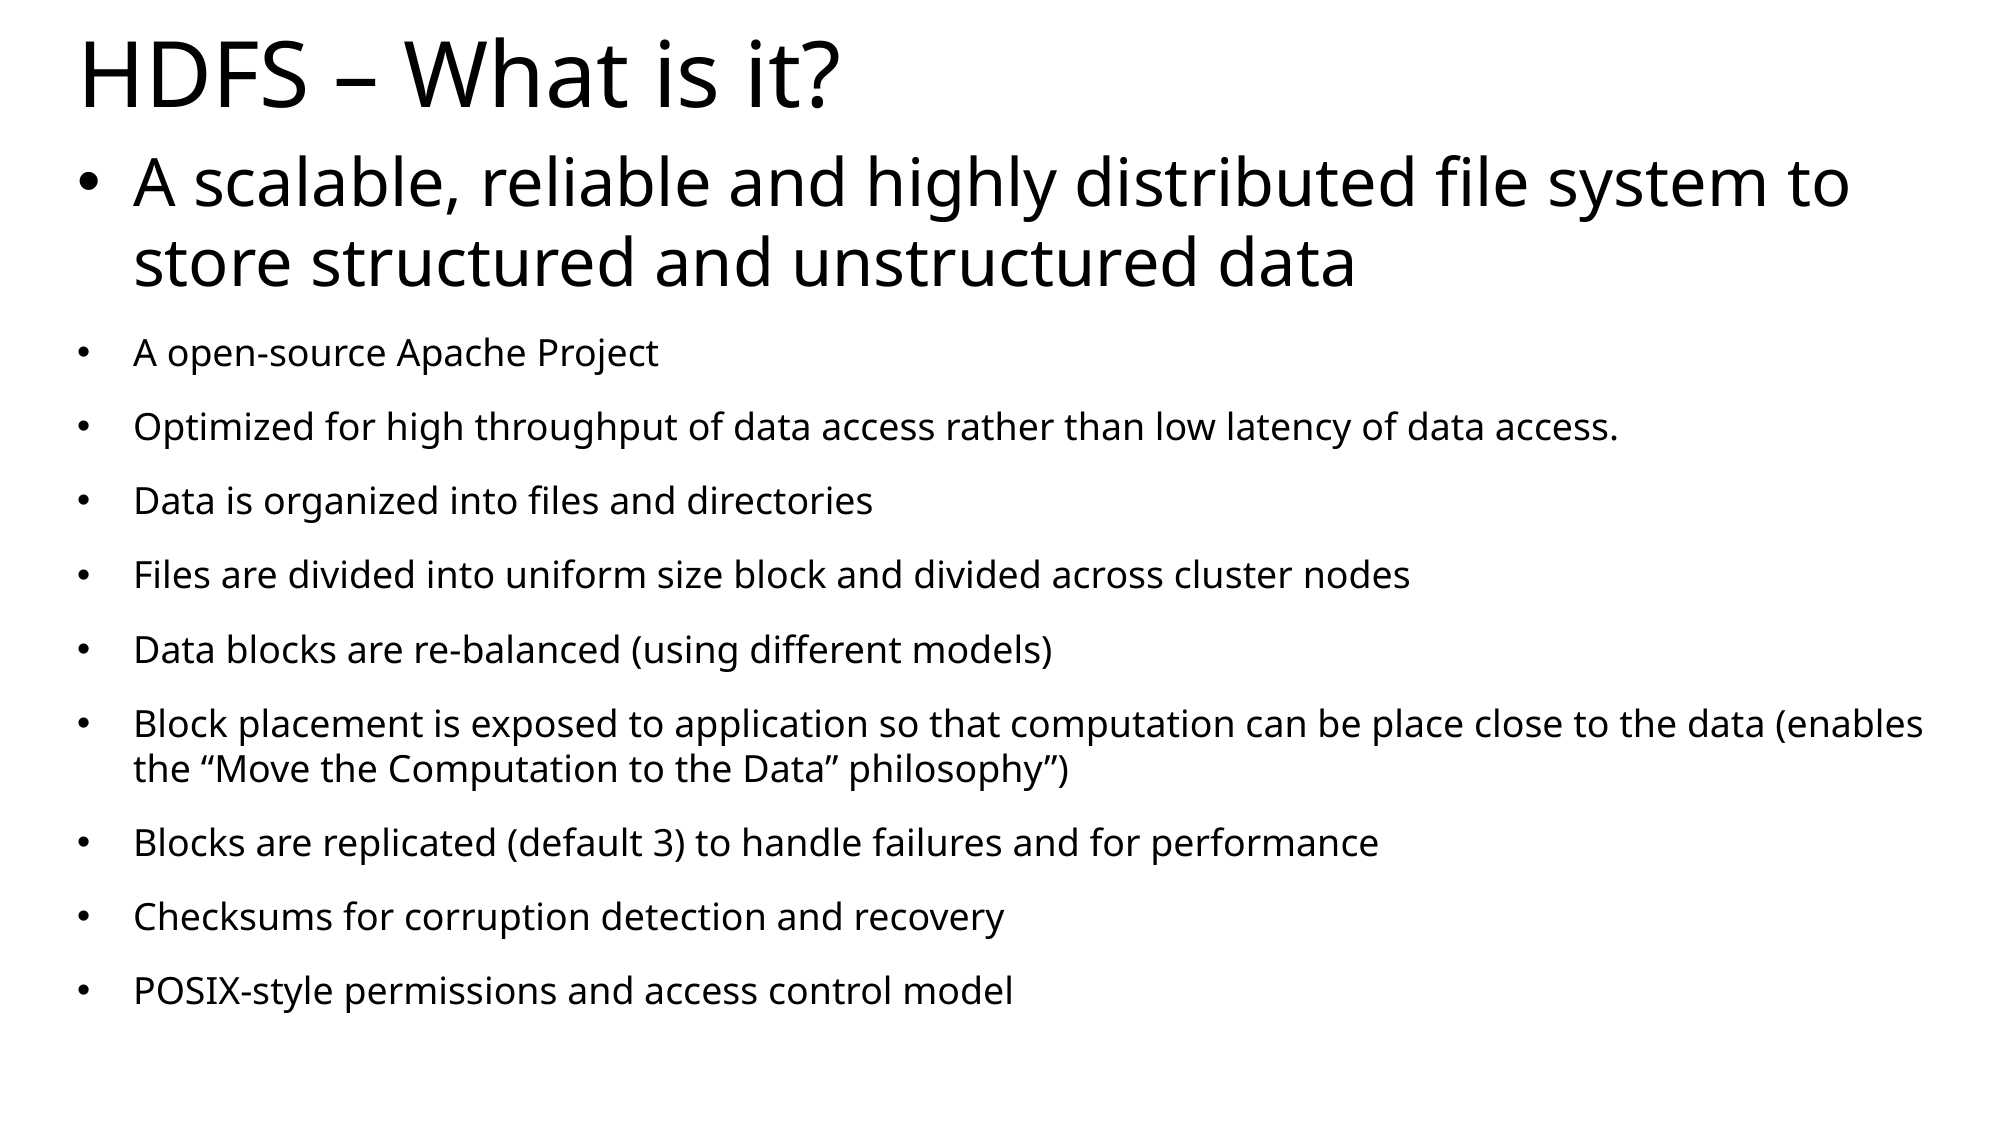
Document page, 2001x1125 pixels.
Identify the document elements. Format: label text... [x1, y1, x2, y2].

title HDFS – What is it? [62, 29, 1953, 132]
list A scalable, reliable and highly distributed file system to store structured and unstructured data A open-source Apache Project Optimized for high throughput of data access rather than low latency of data access. Data is organized into files and directories Files are divided into uniform size block and divided across cluster nodes Data blocks are re-balanced (using different models) Block placement is exposed to application so that computation can be place close to the data (enables the “Move the Computation to the Data” philosophy”) Blocks are replicated (default 3) to handle failures and for performance Checksums for corruption detection and recovery POSIX-style permissions and access control model [62, 132, 1953, 1096]
